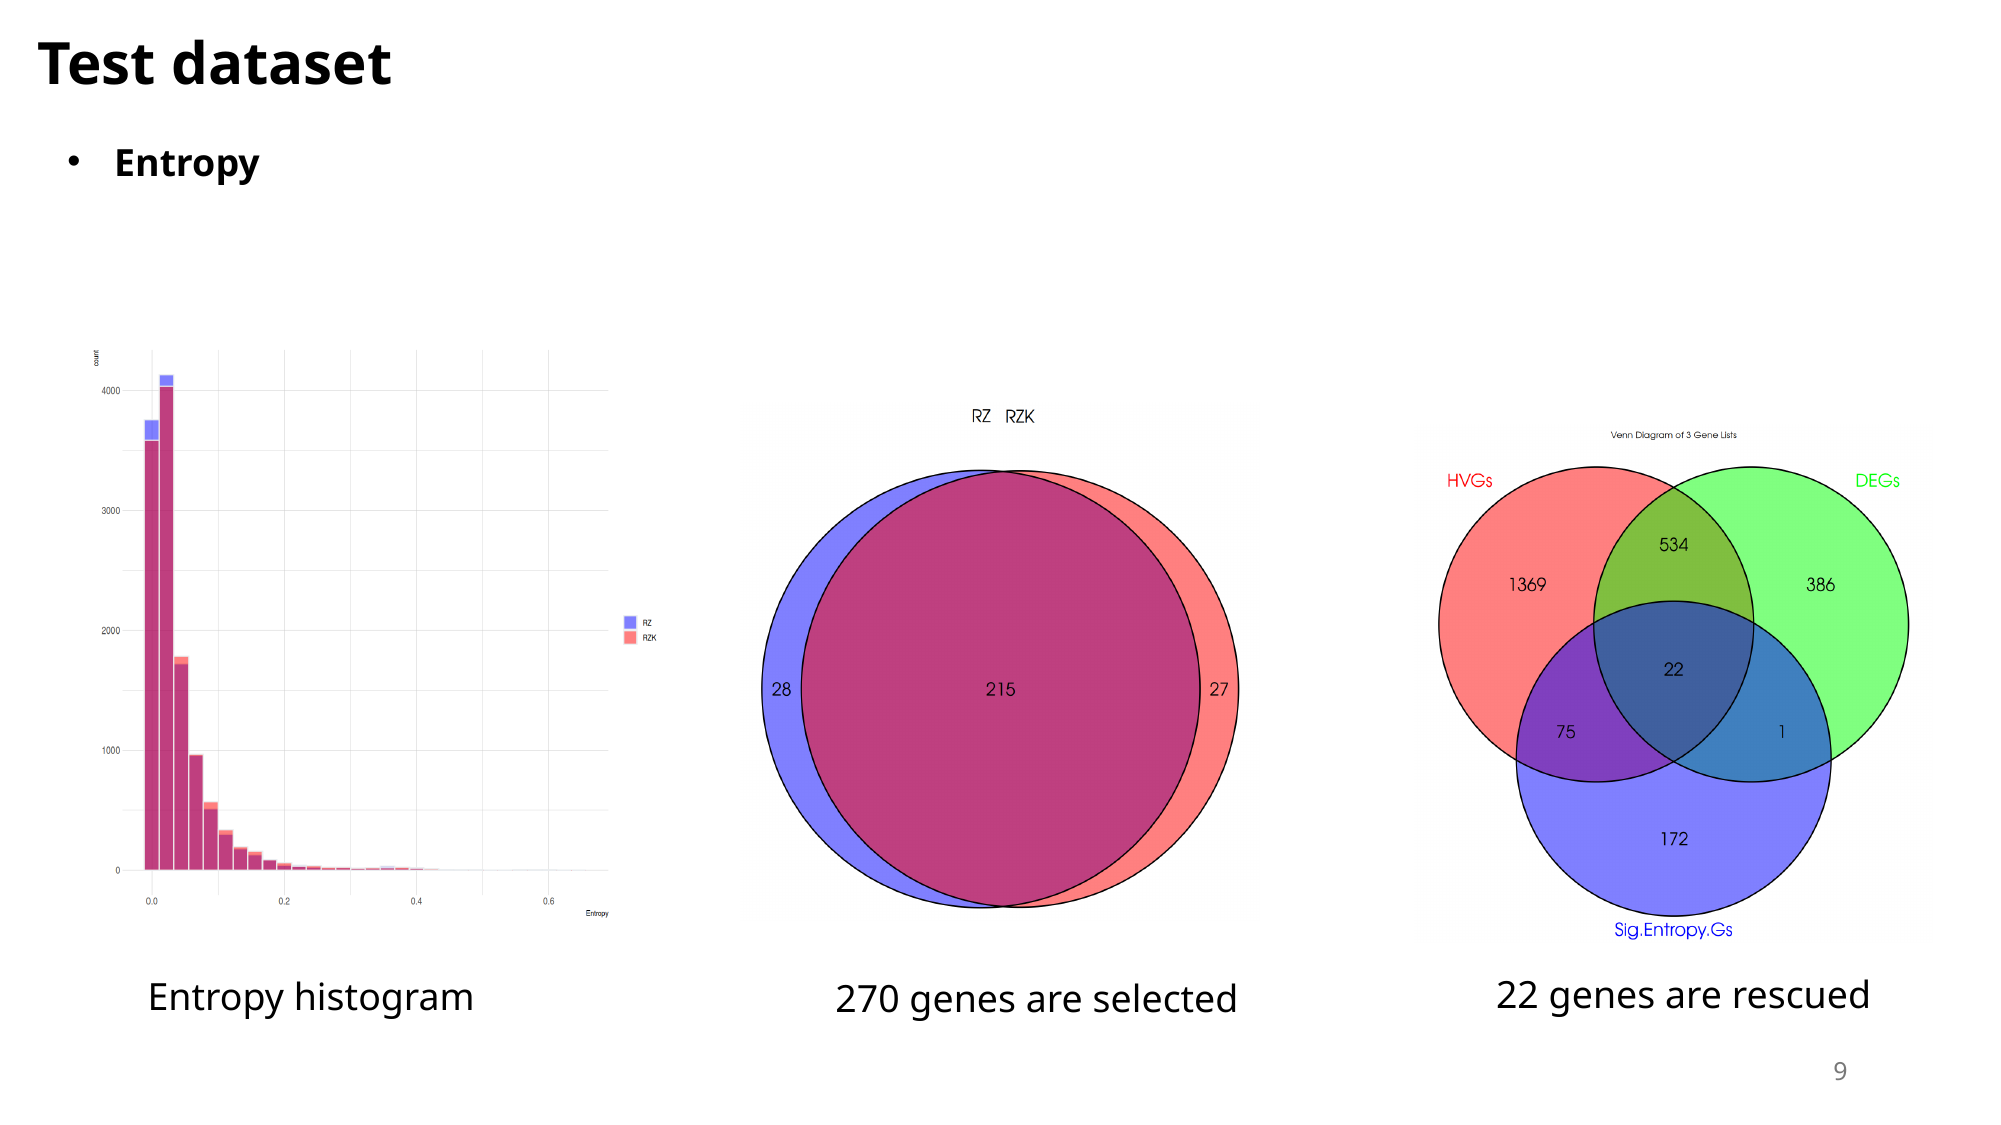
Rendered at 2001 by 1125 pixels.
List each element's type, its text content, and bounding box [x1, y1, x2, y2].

text_box Test dataset [22, 18, 1948, 104]
text_box 270 genes are selected [820, 967, 1254, 1028]
picture [1413, 423, 1933, 943]
text_box Entropy histogram [132, 965, 490, 1025]
picture [66, 324, 686, 944]
text_box Entropy [52, 131, 275, 191]
picture [740, 402, 1260, 922]
text_box 22 genes are rescued [1481, 964, 1887, 1024]
slide_number 9 [1412, 1042, 1863, 1103]
